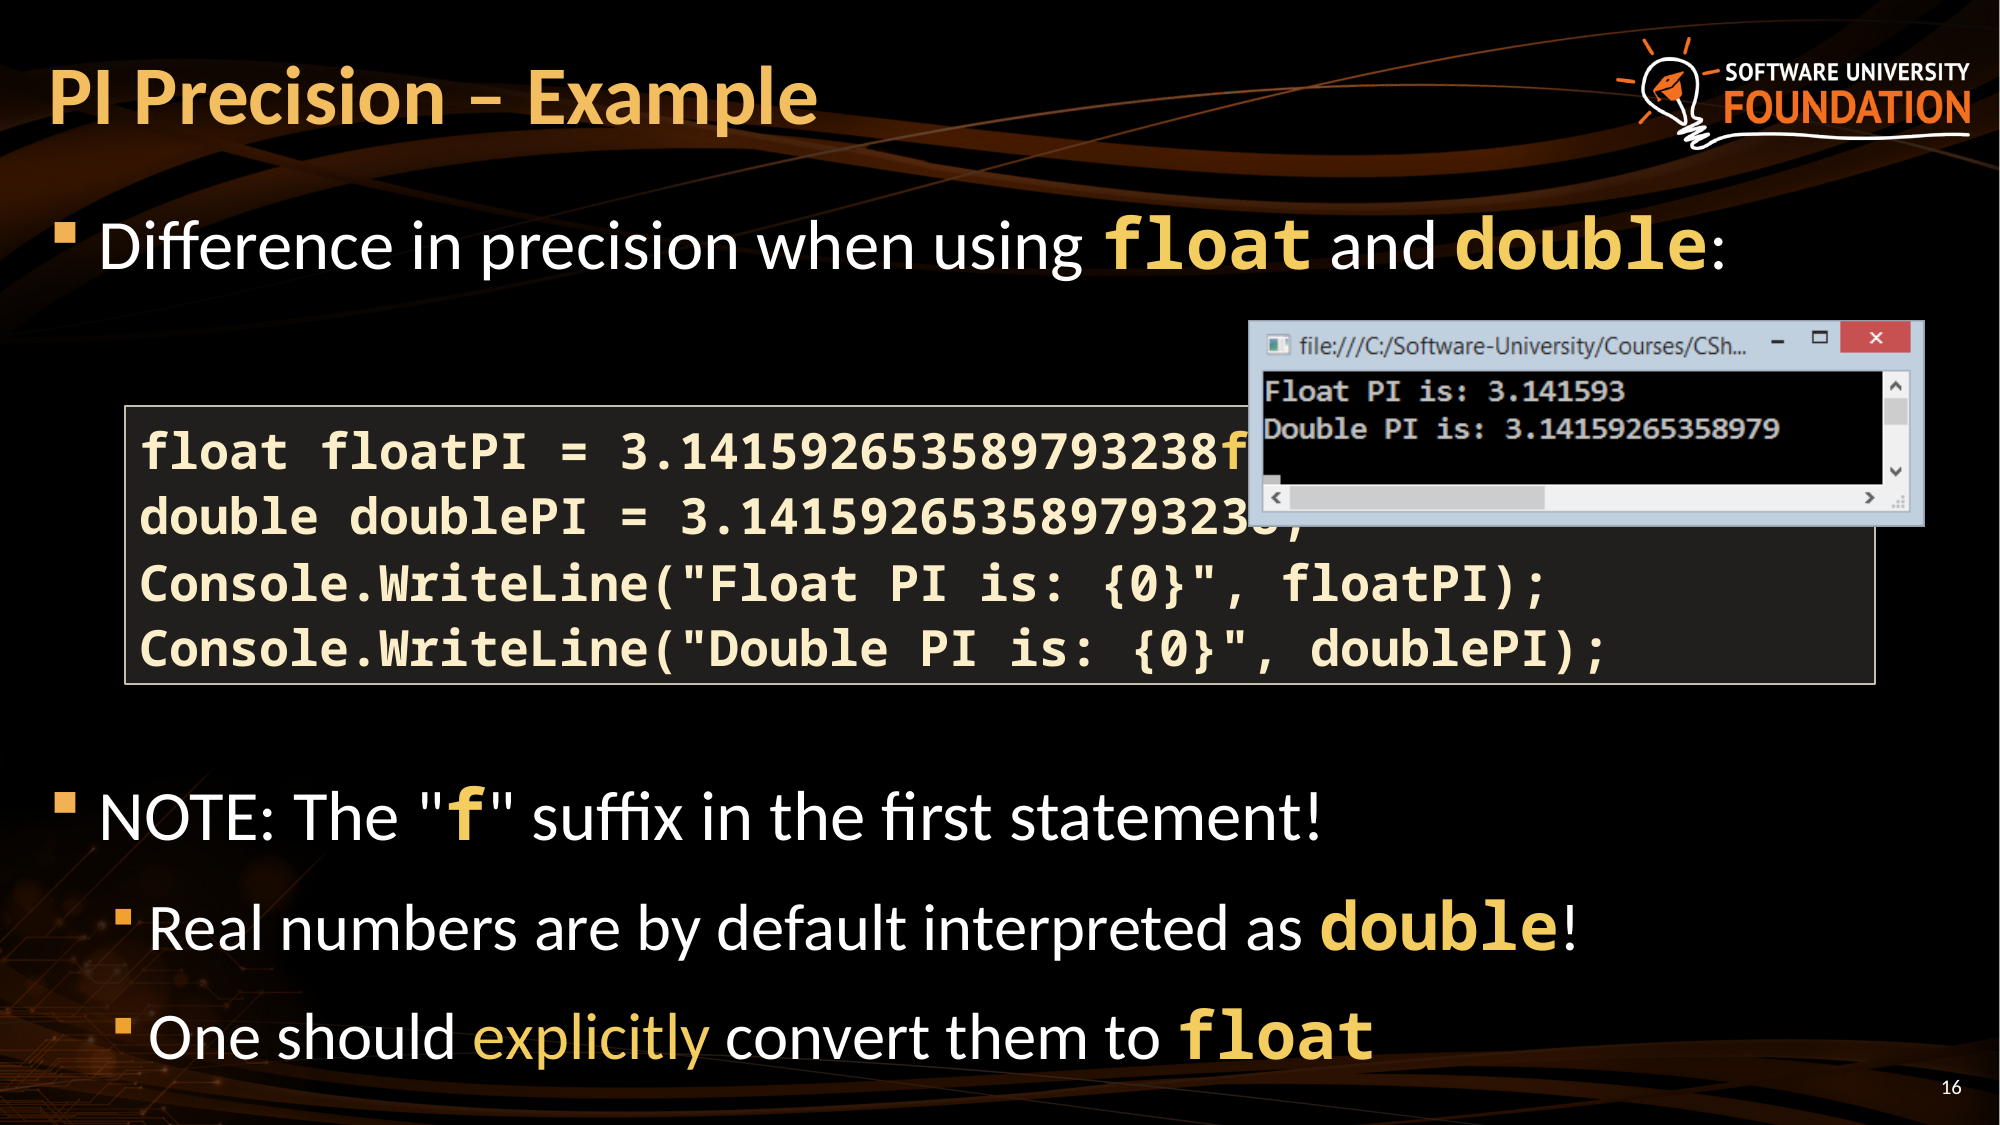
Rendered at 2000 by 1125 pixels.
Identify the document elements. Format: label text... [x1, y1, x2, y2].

list Difference in precision when using float and double: NOTE: The "f" suffix in the first statement! Real numbers are by default interpreted as double! One should explicitly convert them to float [31, 188, 1968, 1103]
text_box float floatPI = 3.141592653589793238f; double doublePI = 3.141592653589793238; Console.WriteLine("Float PI is: {0}", floatPI); Console.WriteLine("Double PI is: {0}", doublePI); [124, 405, 1875, 685]
picture [0, 0, 2000, 1125]
title PI Precision – Example [30, 6, 1602, 189]
